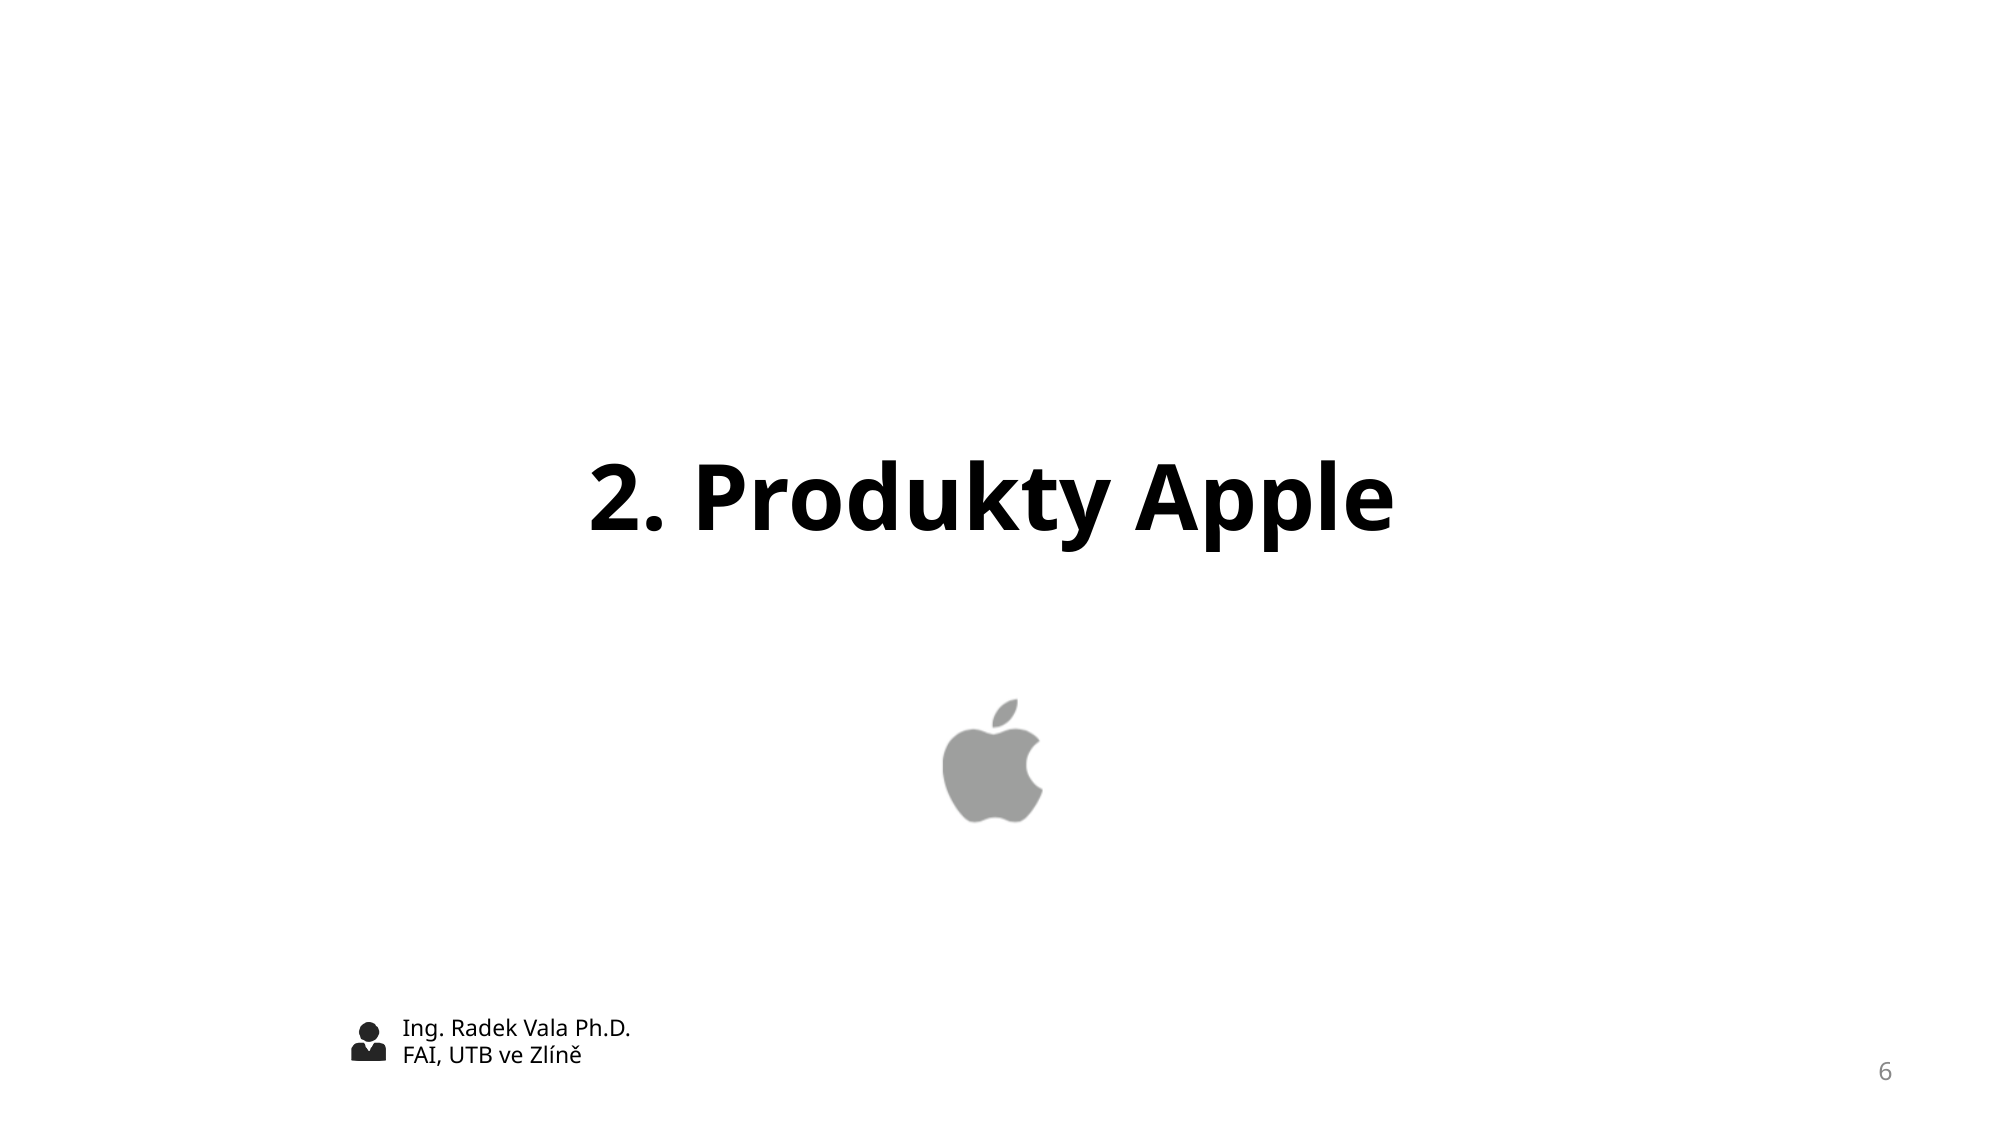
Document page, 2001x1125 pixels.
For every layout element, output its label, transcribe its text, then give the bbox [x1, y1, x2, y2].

picture [351, 1021, 386, 1062]
picture [897, 669, 1090, 861]
text_box Ing. Radek Vala Ph.D. FAI, UTB ve Zlíně [395, 1006, 776, 1076]
slide_number 6 [1868, 1050, 1901, 1096]
title 2. Produkty Apple [361, 372, 1626, 616]
